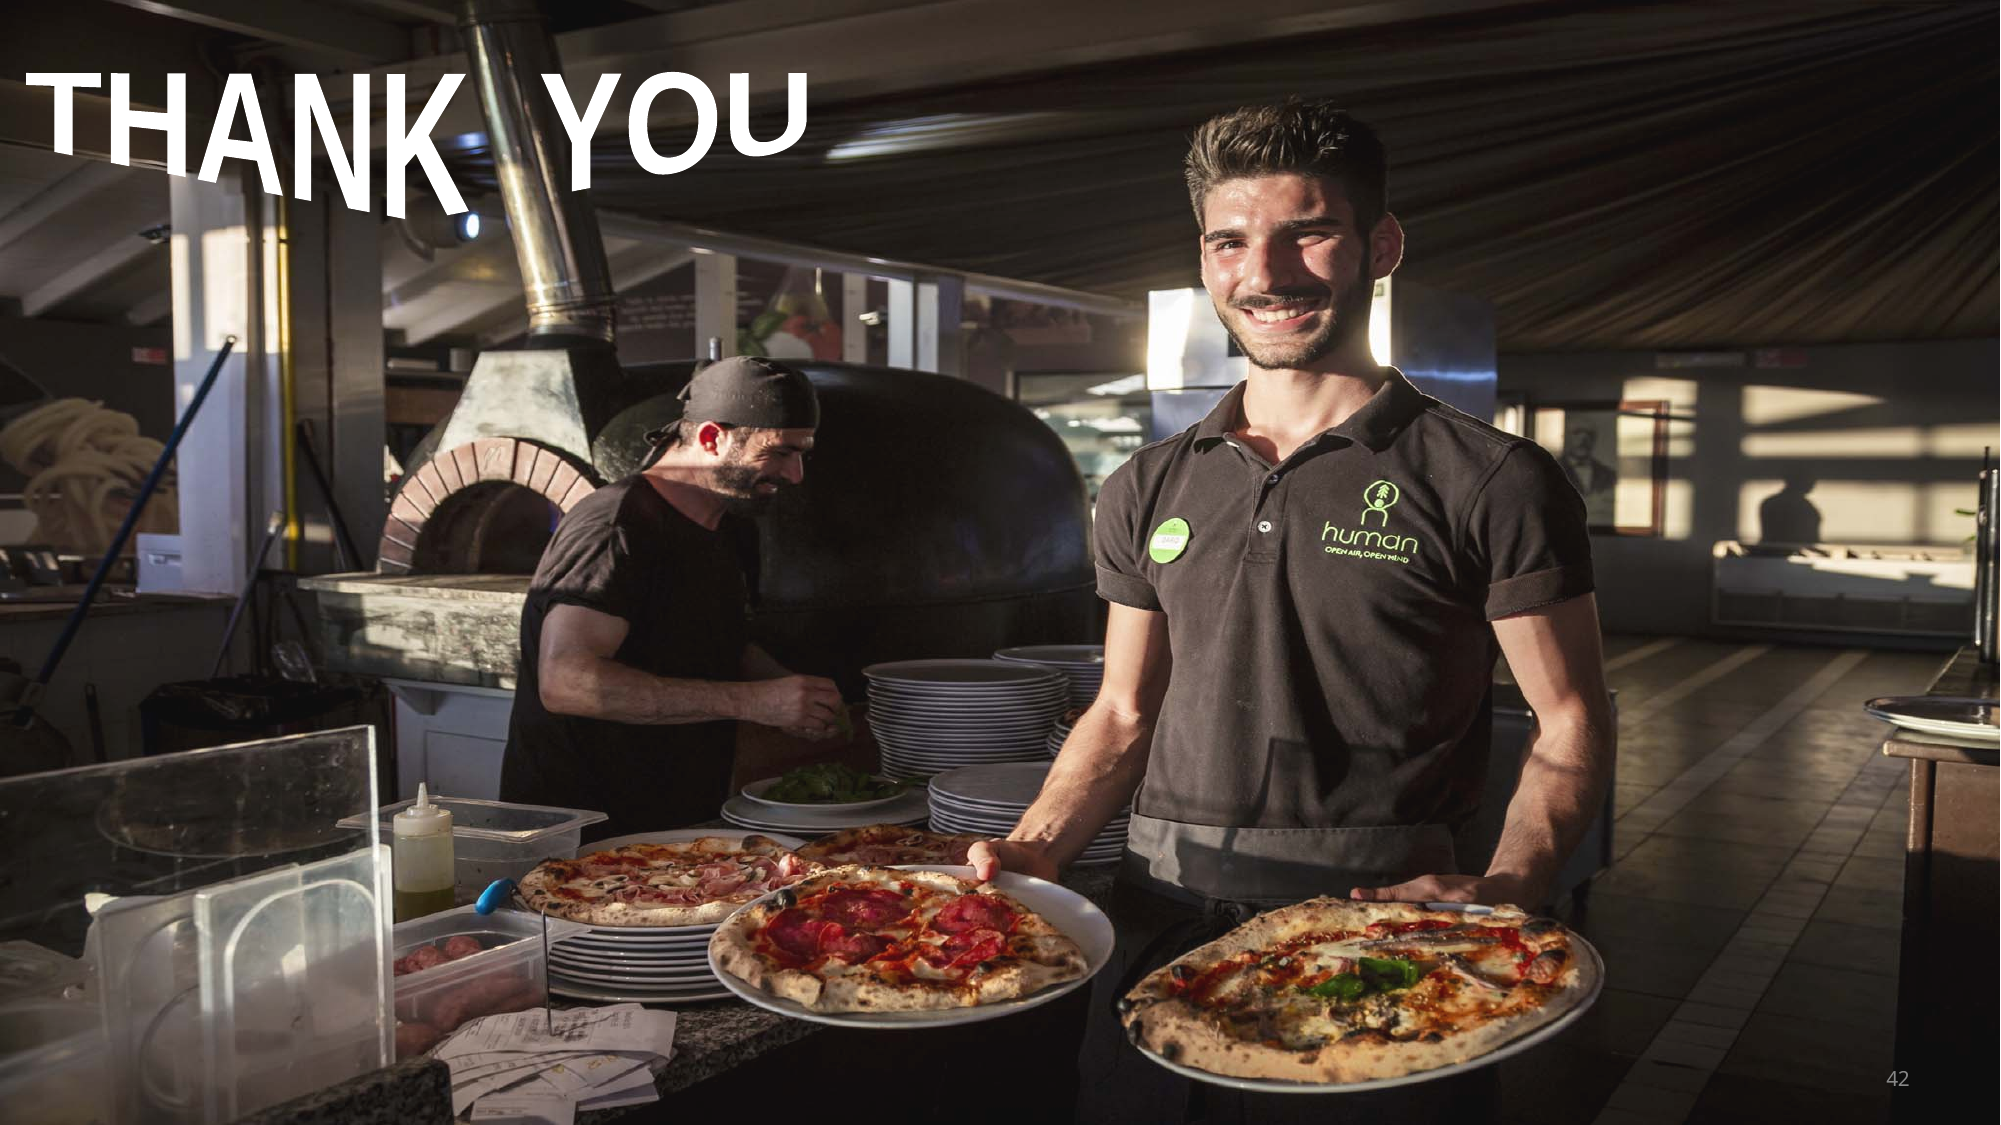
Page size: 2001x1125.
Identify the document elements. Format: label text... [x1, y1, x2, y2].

slide_number 42 [1632, 1067, 1910, 1093]
picture [0, 0, 2000, 1125]
